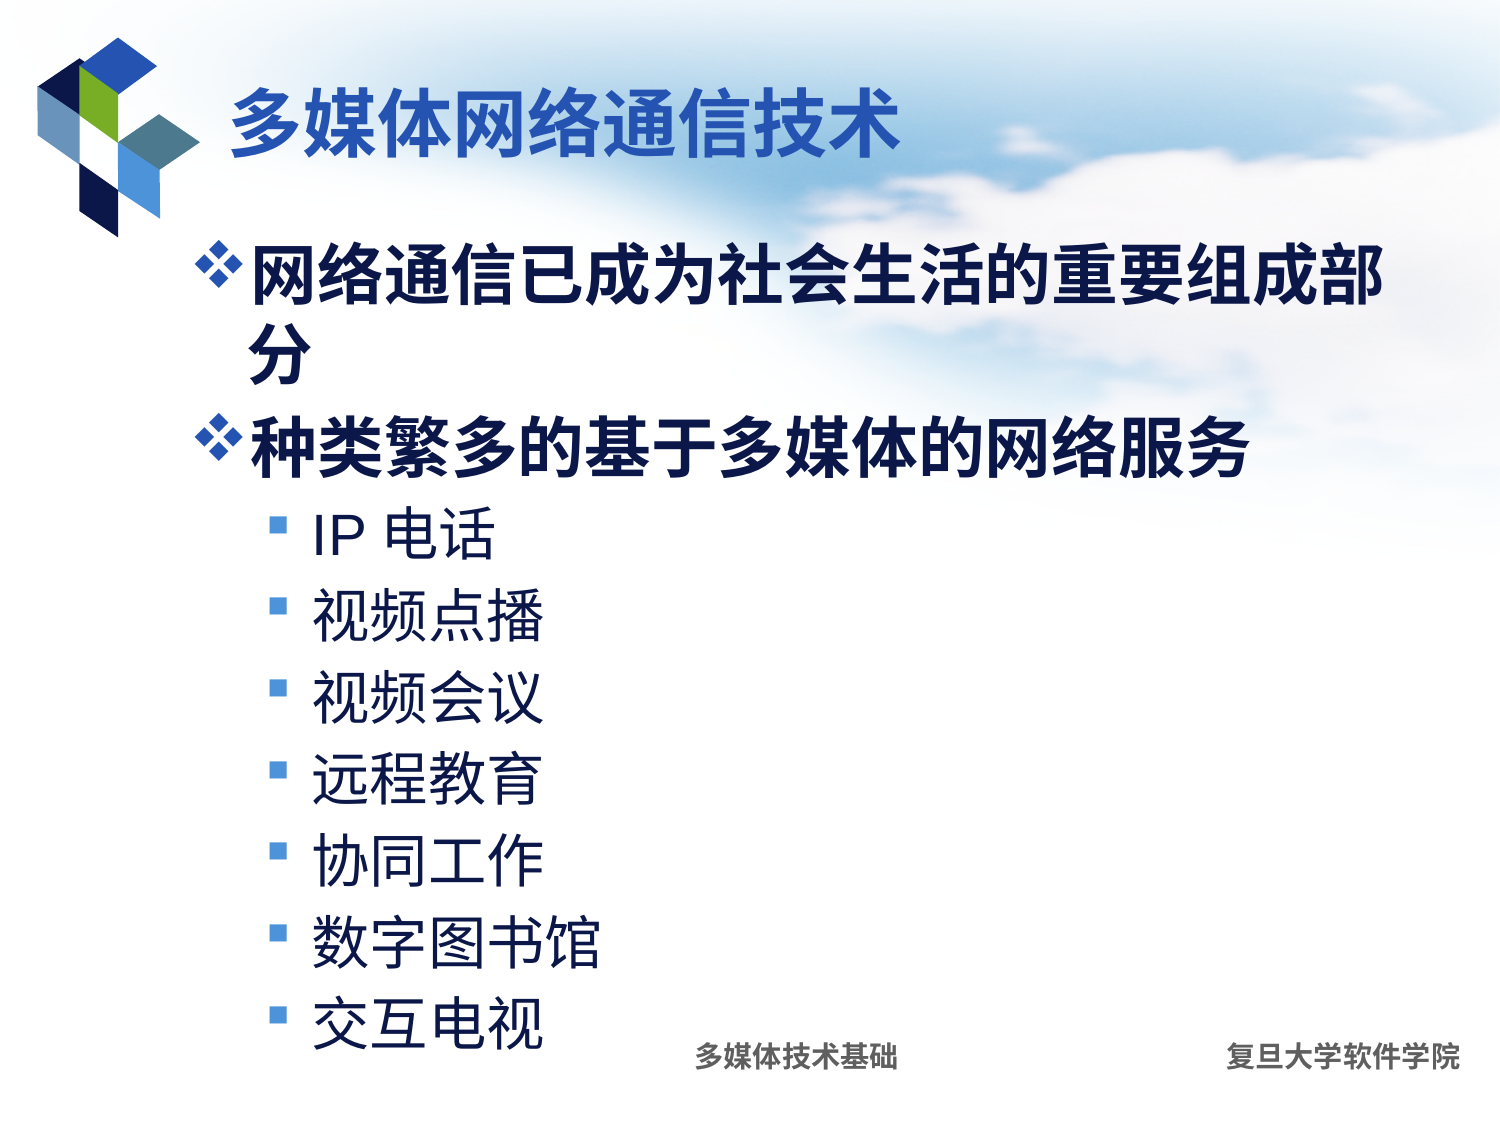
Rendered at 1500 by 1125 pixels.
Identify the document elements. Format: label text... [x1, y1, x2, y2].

title 多媒体网络通信技术 [212, 74, 1376, 168]
picture [0, 0, 1500, 588]
list 网络通信已成为社会生活的重要组成部分 种类繁多的基于多媒体的网络服务 IP电话 视频点播 视频会议 远程教育 协同工作 数字图书馆 交互电视 [174, 224, 1426, 997]
slide_number 多媒体技术基础 [563, 1031, 915, 1088]
